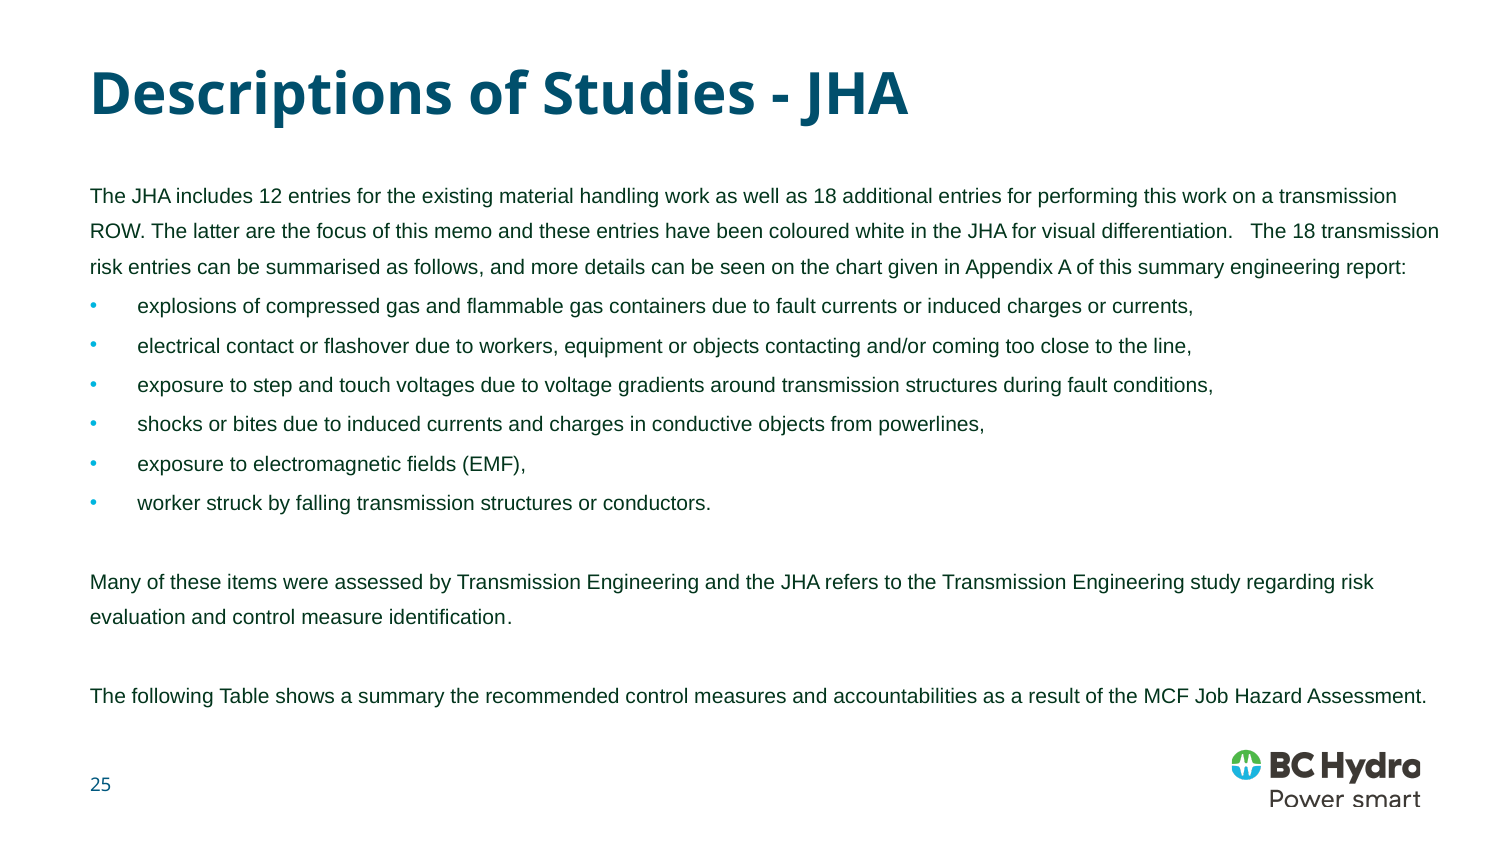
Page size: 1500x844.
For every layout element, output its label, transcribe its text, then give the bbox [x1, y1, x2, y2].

title Descriptions of Studies - JHA [74, 47, 1072, 148]
list The JHA includes 12 entries for the existing material handling work as well as 18 additional entries for performing this work on a transmission ROW. The latter are the focus of this memo and these entries have been coloured white in the JHA for visual differentiation. The 18 transmission risk entries can be summarised as follows, and more details can be seen on the chart given in Appendix A of this summary engineering report: explosions of compressed gas and flammable gas containers due to fault currents or induced charges or currents, electrical contact or flashover due to workers, equipment or objects contacting and/or coming too close to the line, exposure to step and touch voltages due to voltage gradients around transmission structures during fault conditions, shocks or bites due to induced currents and charges in conductive objects from powerlines, exposure to electromagnetic fields (EMF), worker struck by falling transmission structures or conductors. Many of these items were assessed by Transmission Engineering and the JHA refers to the Transmission Engineering study regarding risk evaluation and control measure identification. The following Table shows a summary the recommended control measures and accountabilities as a result of the MCF Job Hazard Assessment. [74, 165, 1470, 736]
slide_number 25 [75, 763, 134, 808]
